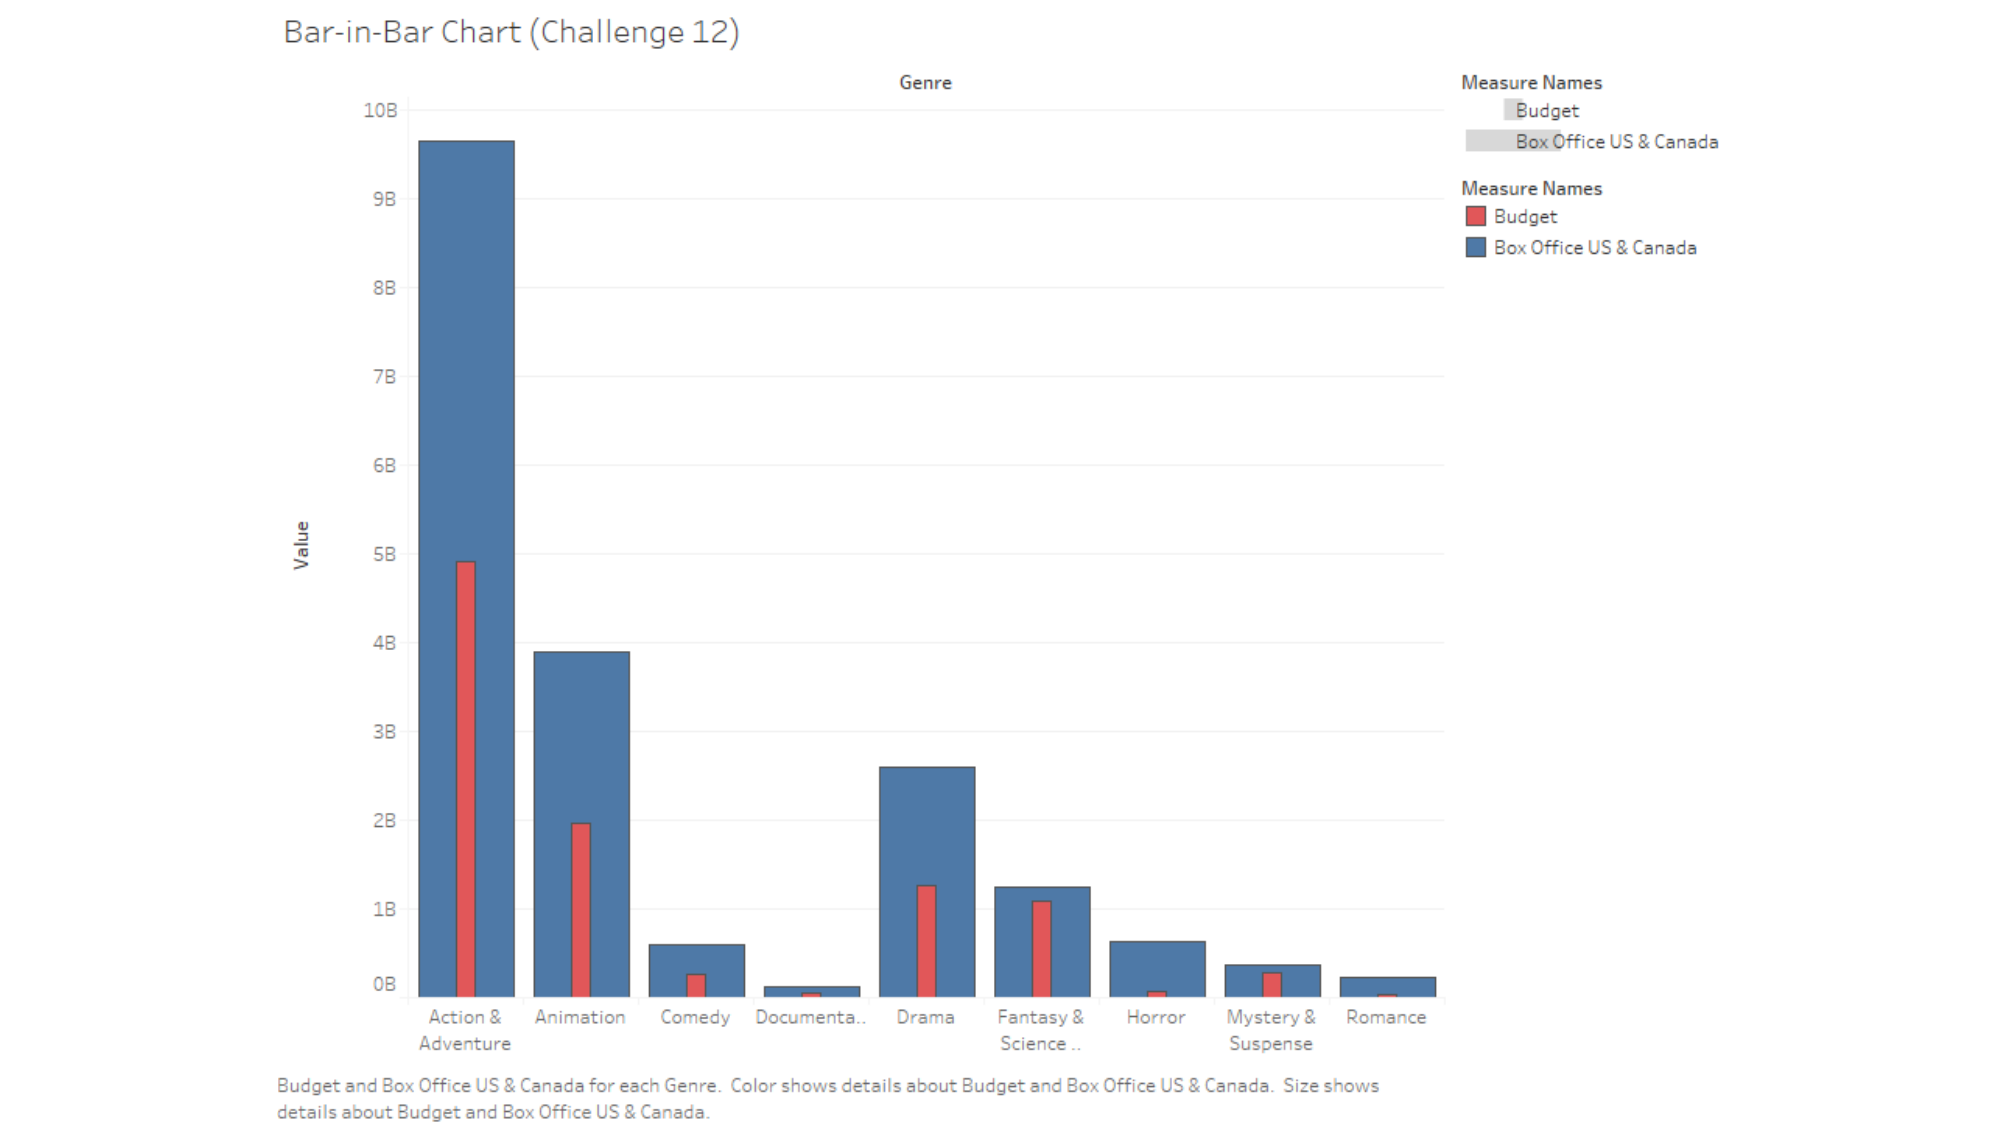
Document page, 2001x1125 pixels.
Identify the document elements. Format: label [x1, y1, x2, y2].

picture [277, 0, 1723, 1125]
